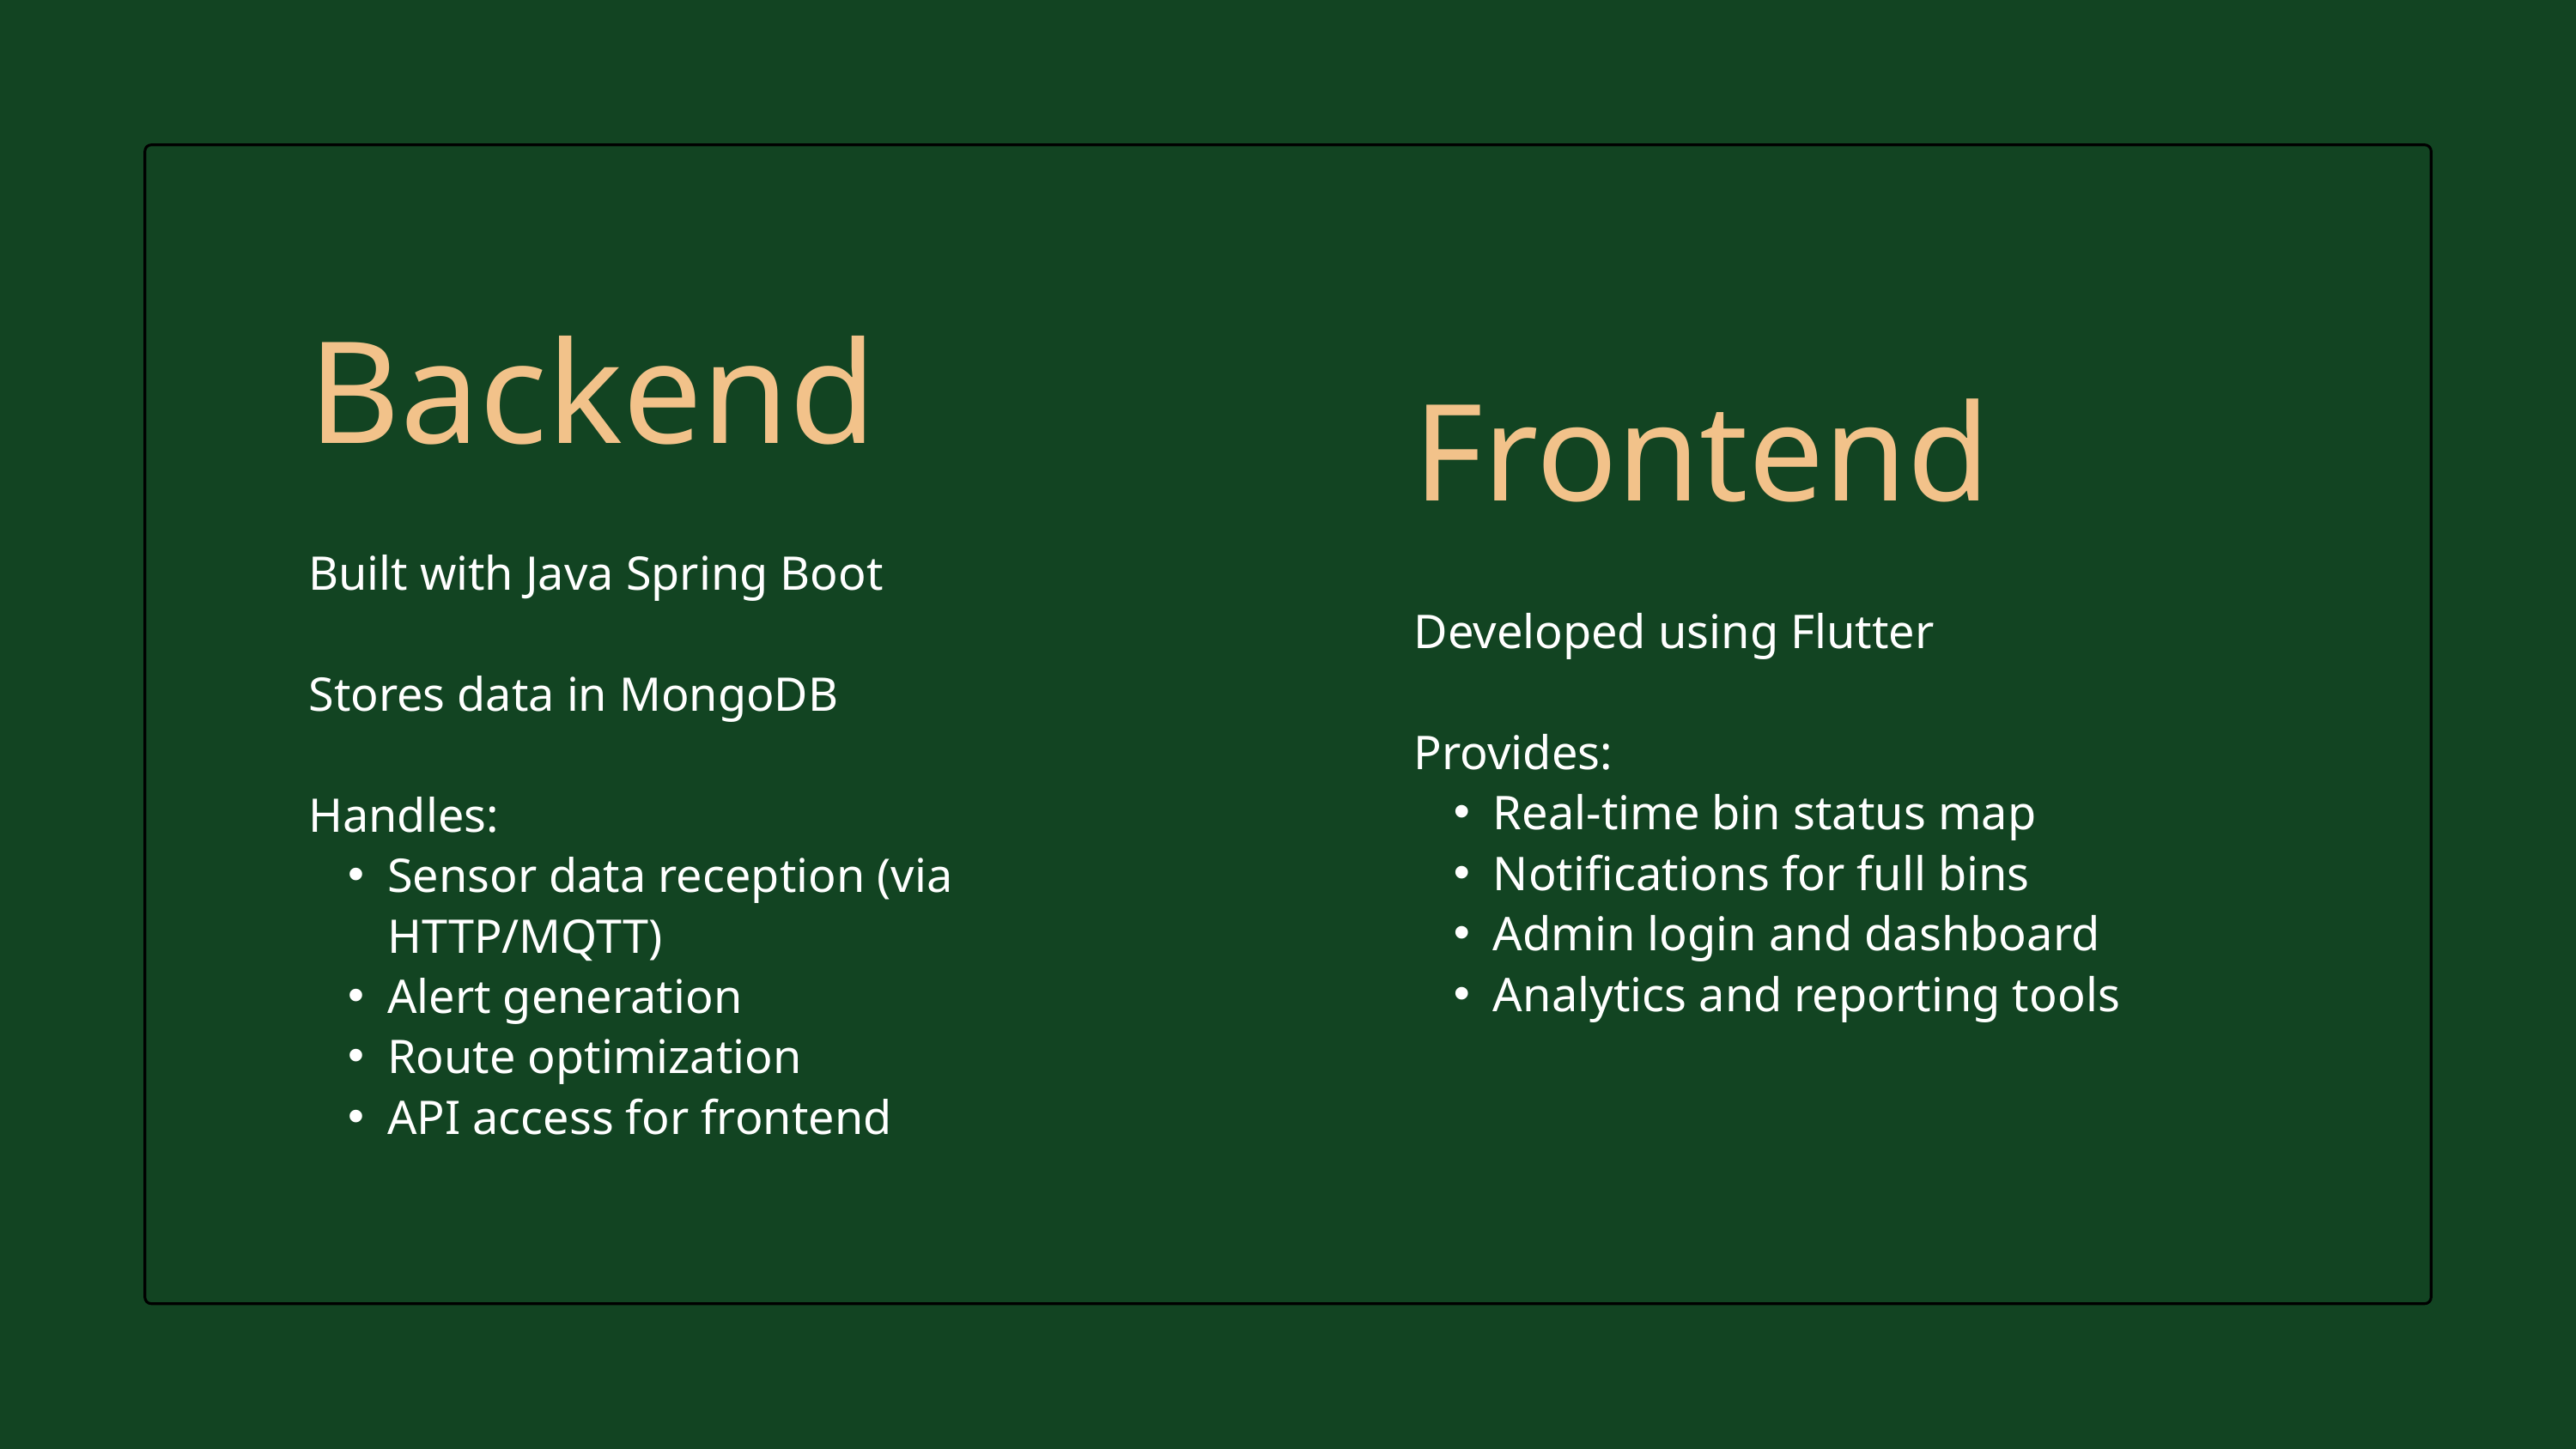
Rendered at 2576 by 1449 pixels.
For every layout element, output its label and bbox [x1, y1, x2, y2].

text_box [144, 144, 2432, 1304]
text_box [308, 316, 1163, 1149]
text_box [1413, 379, 2291, 1023]
